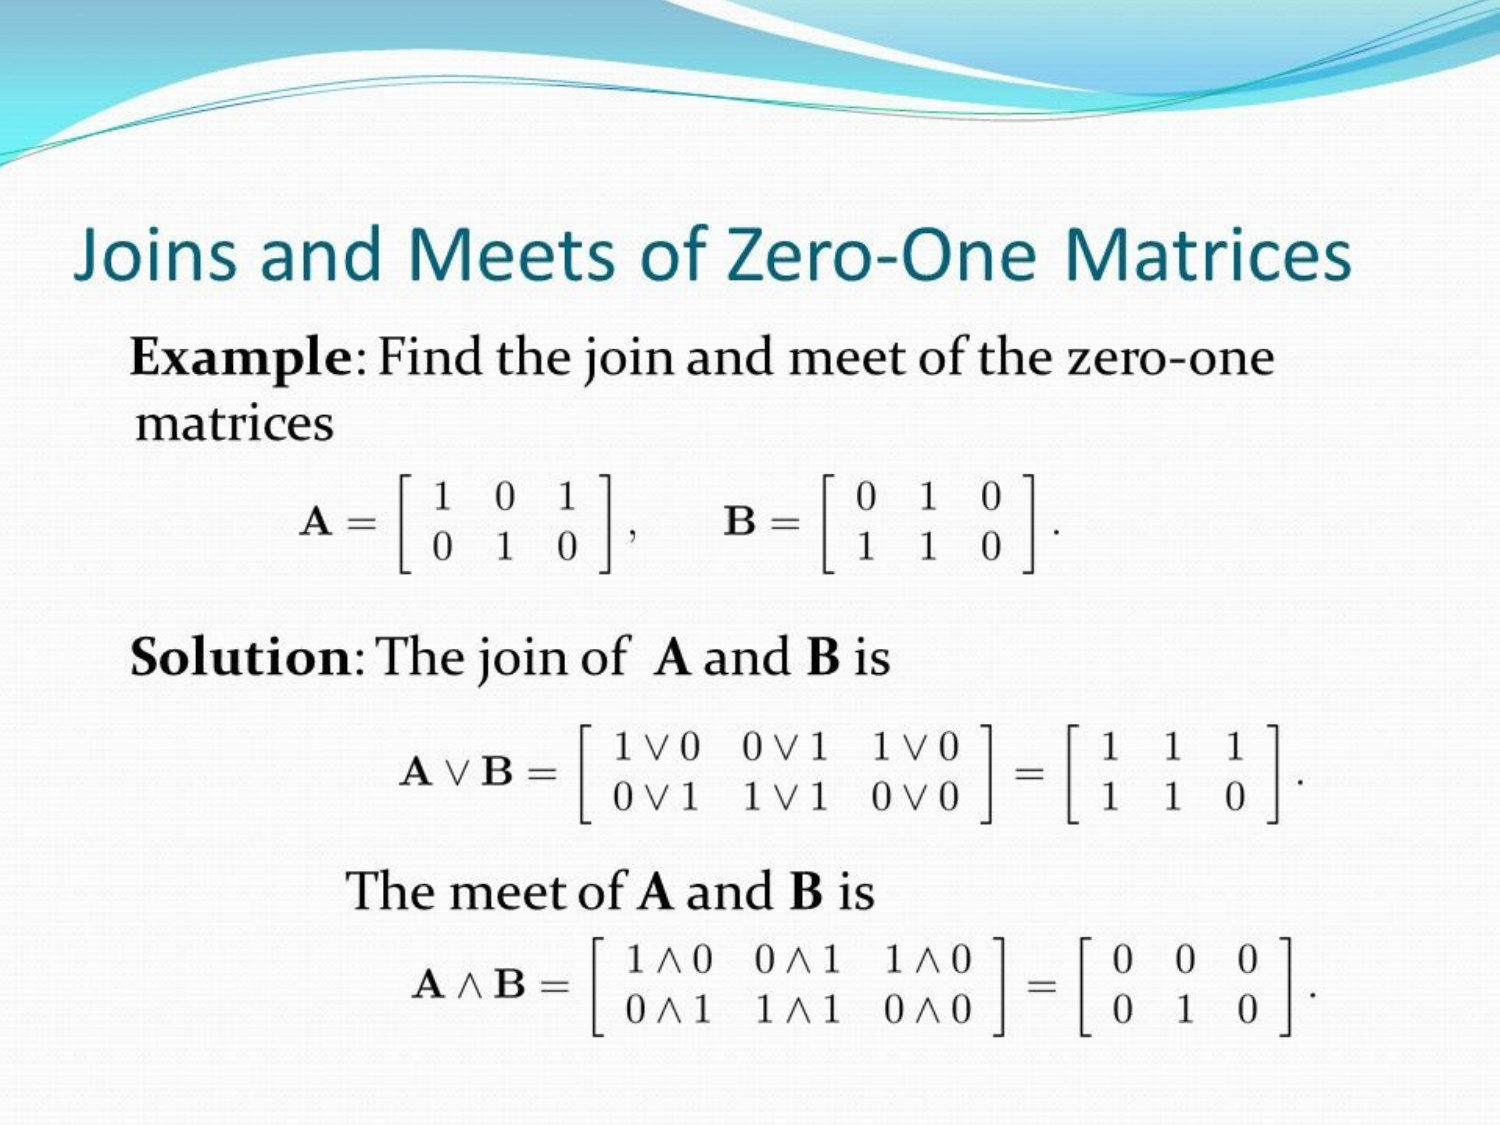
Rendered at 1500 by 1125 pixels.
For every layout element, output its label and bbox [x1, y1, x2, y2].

text_box [0, 0, 1500, 1125]
